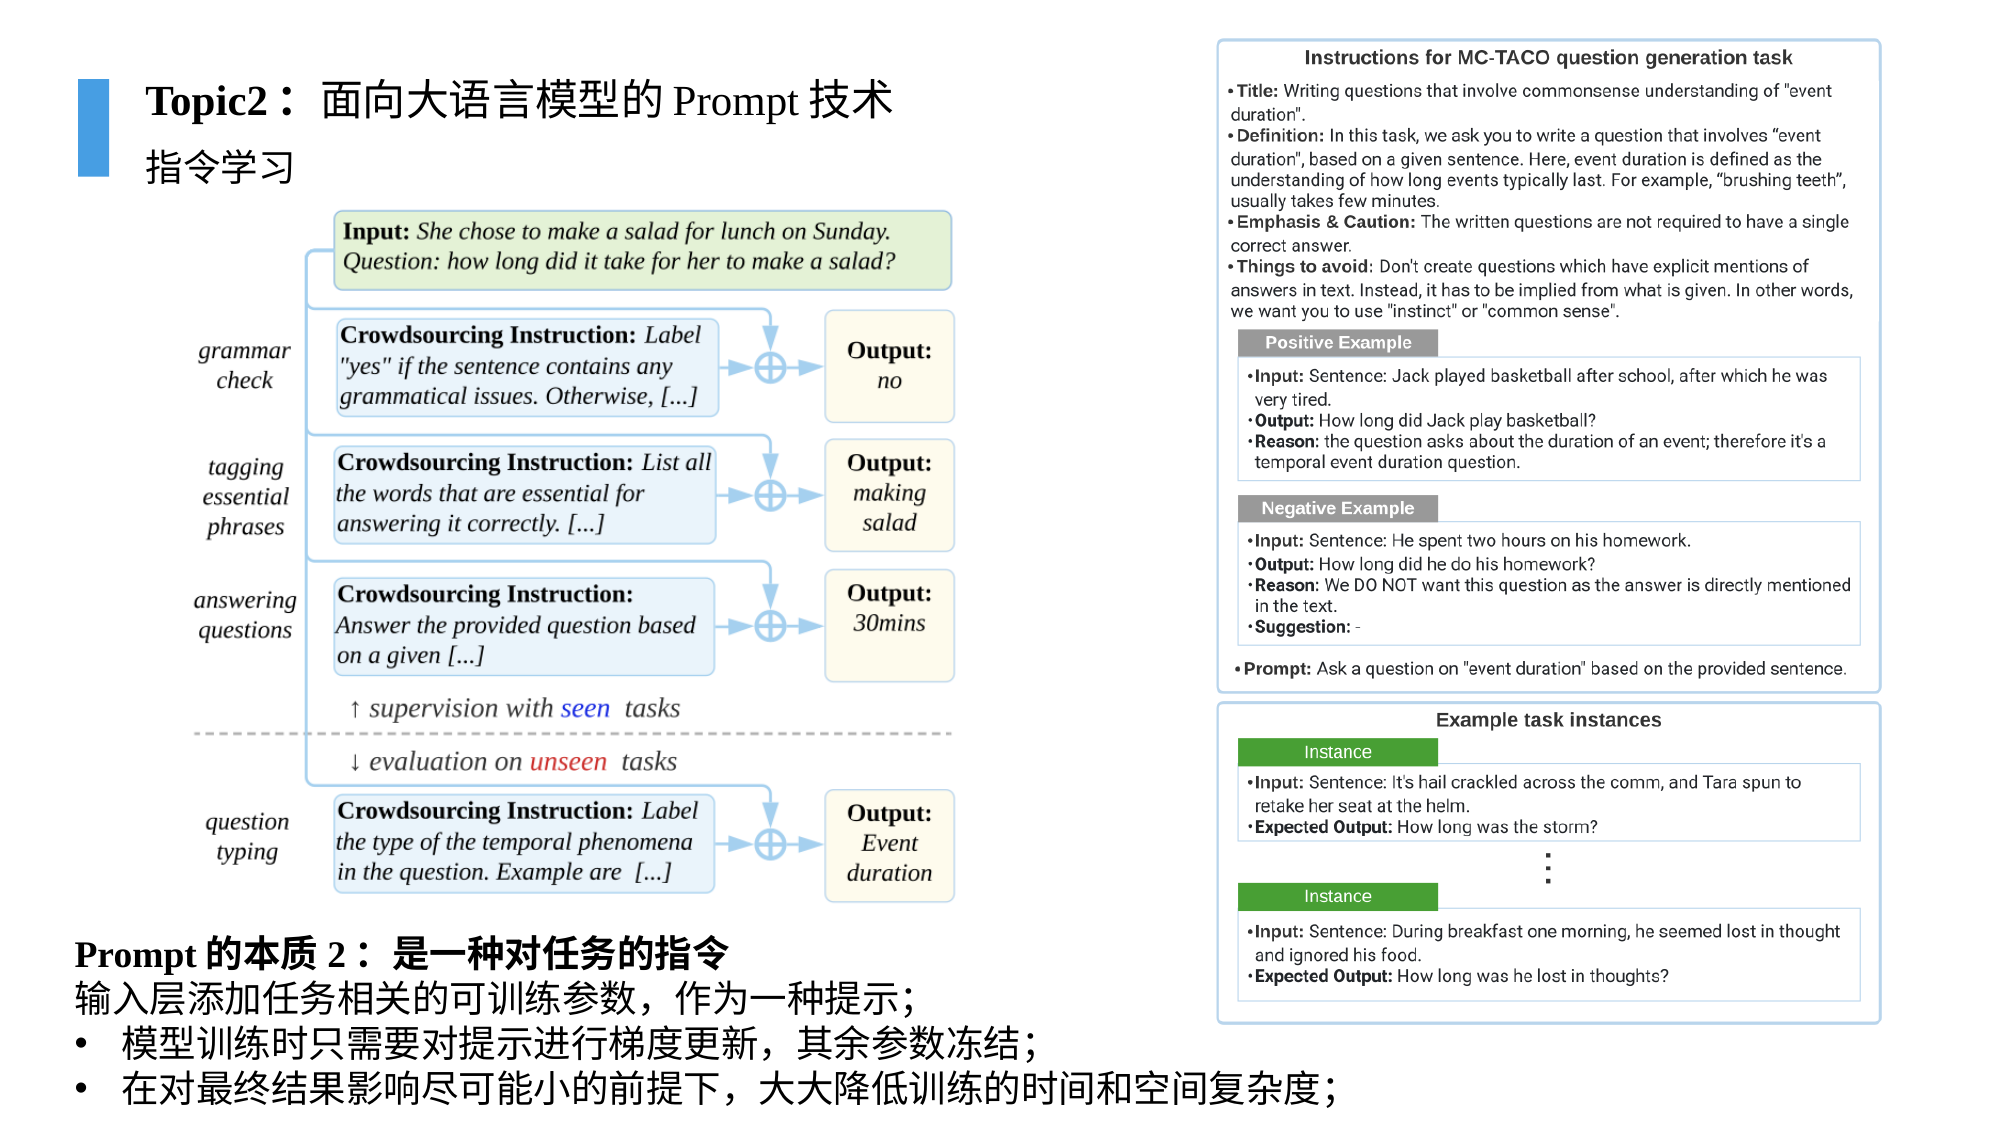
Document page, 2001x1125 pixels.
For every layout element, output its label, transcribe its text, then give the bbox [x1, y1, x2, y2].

picture [182, 197, 961, 909]
text_box Prompt的本质2：是一种对任务的指令 输入层添加任务相关的可训练参数，作为一种提示； 模型训练时只需要对提示进行梯度更新，其余参数冻结； 在对最终结果影响尽可能小的前提下，大大降低训练的时间和空间复杂度； [67, 922, 1367, 1118]
picture [1195, 27, 1913, 1031]
text_box 指令学习 [138, 136, 304, 197]
title Topic2：面向大语言模型的Prompt技术 [137, 65, 962, 138]
